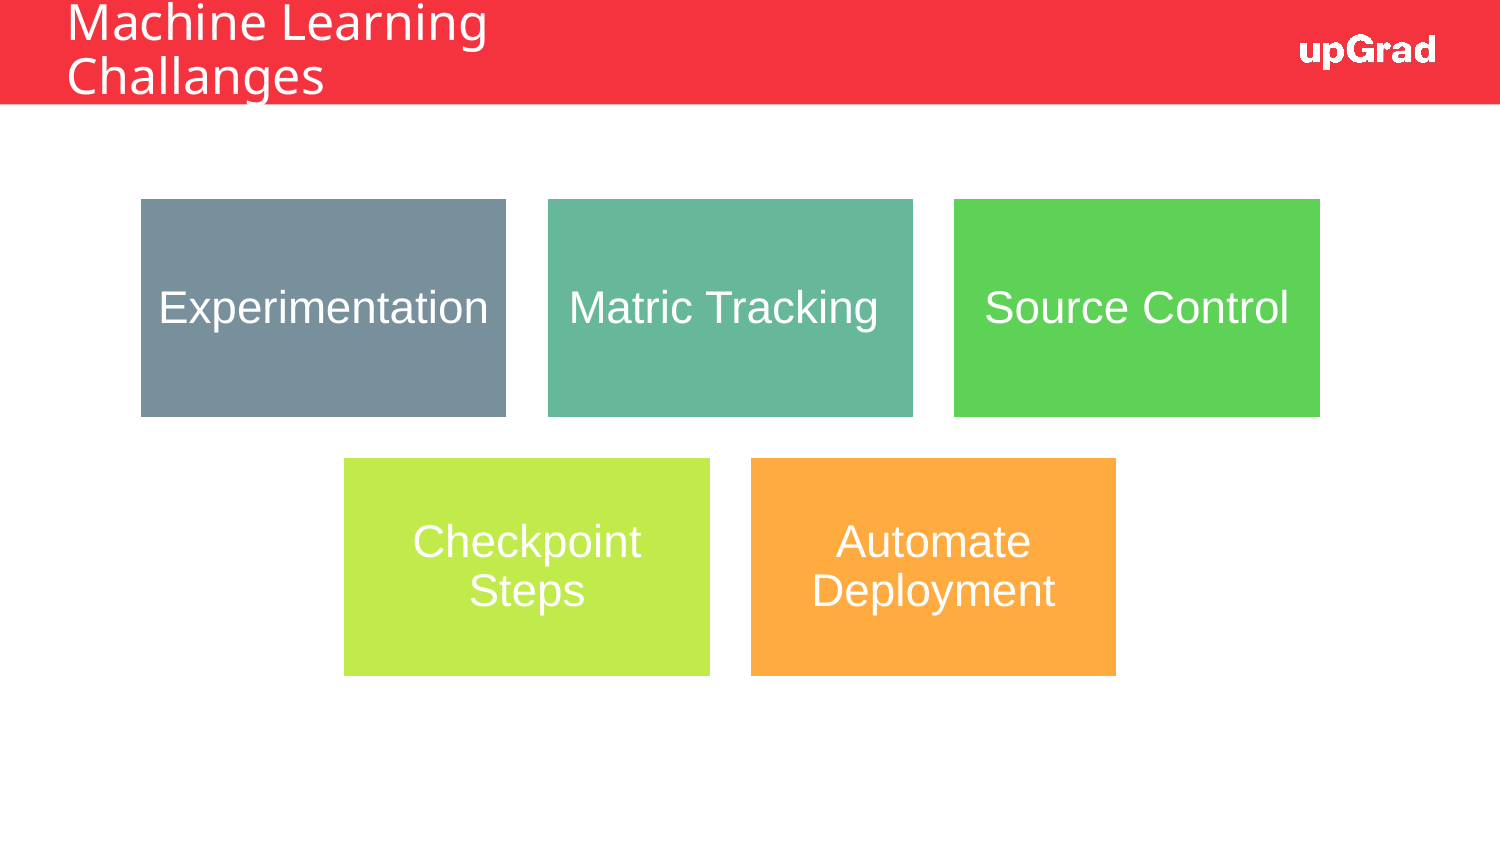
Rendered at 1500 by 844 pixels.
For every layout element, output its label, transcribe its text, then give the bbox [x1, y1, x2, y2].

title Machine Learning Challanges [51, 20, 769, 83]
picture [1300, 34, 1435, 70]
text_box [138, 104, 1323, 772]
